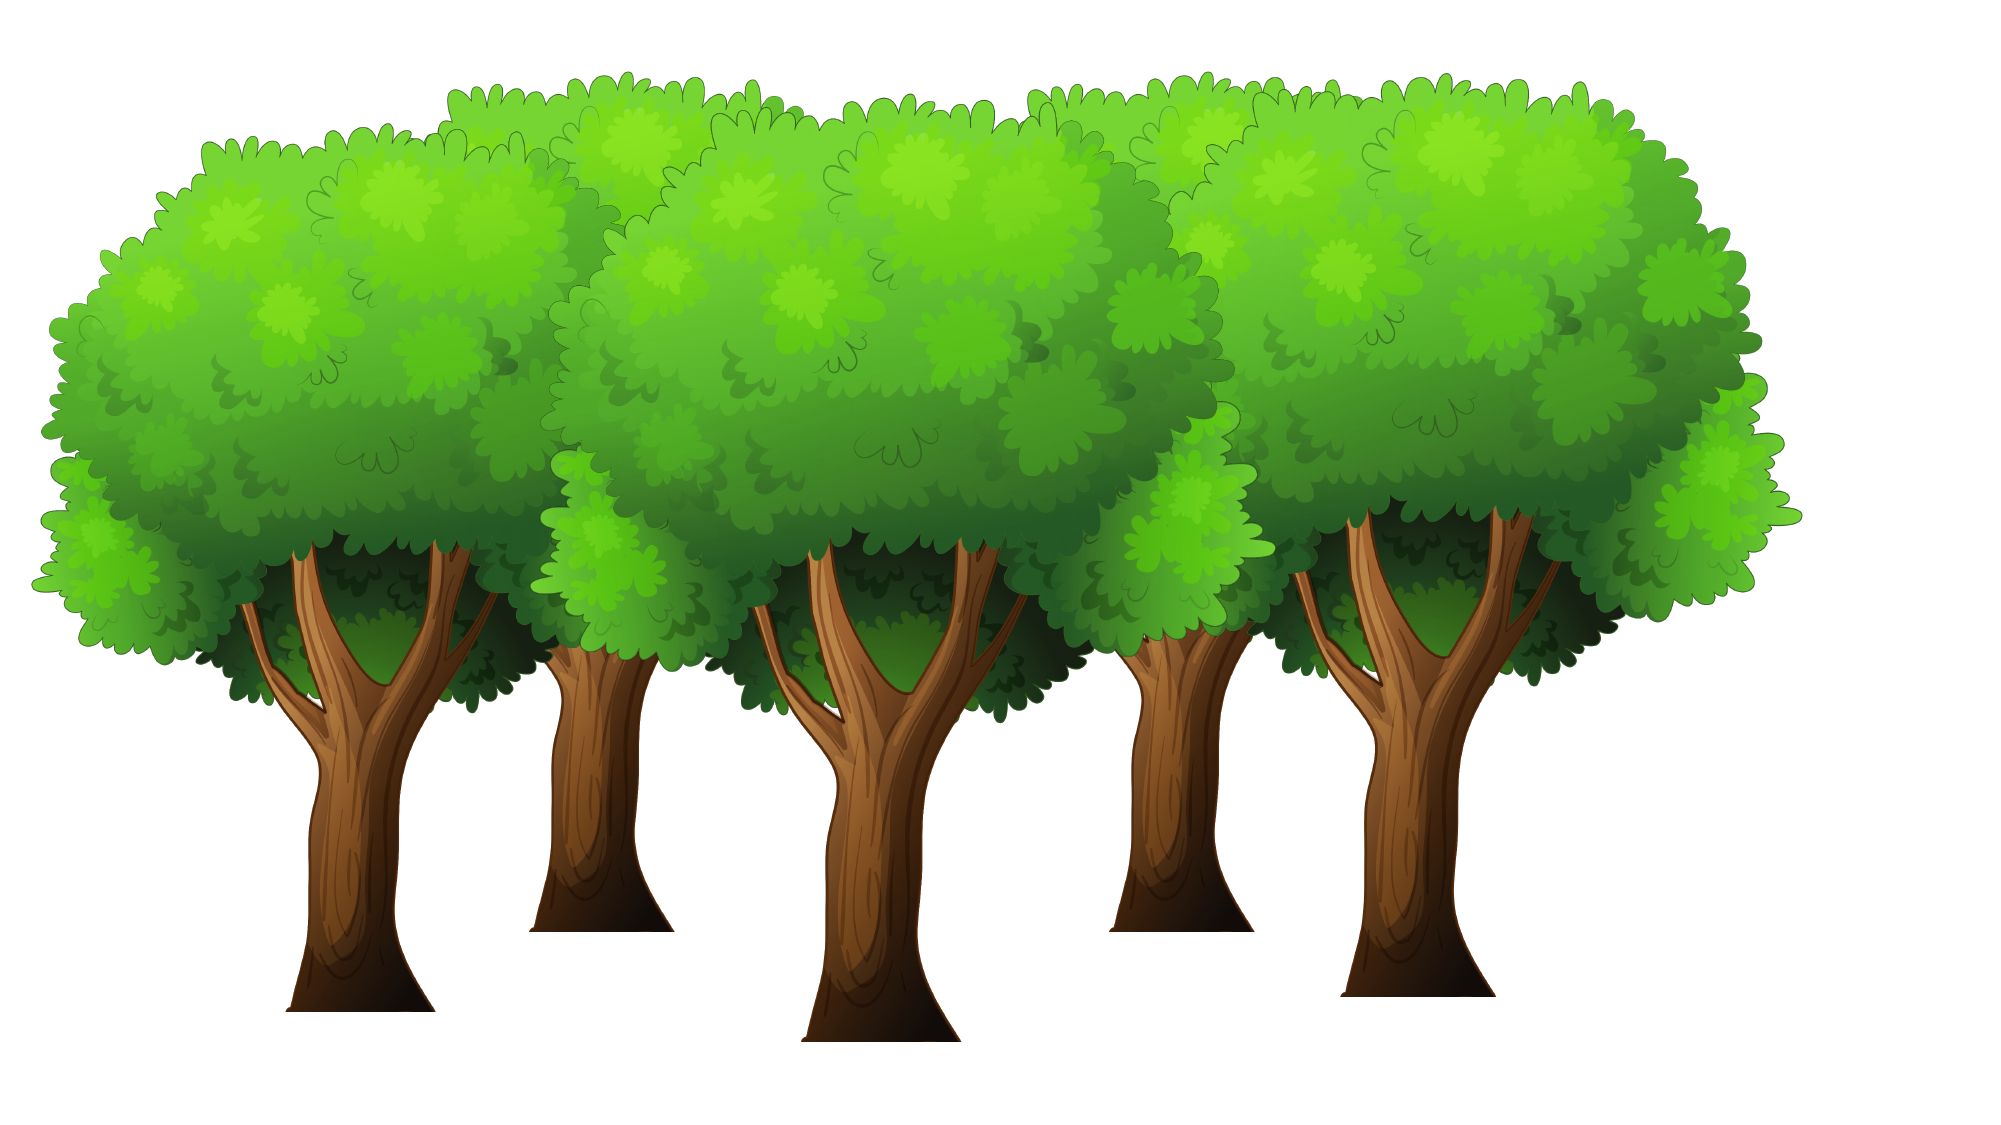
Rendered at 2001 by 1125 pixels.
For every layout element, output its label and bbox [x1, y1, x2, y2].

picture [525, 72, 1283, 1042]
text_box [27, 52, 1809, 1012]
